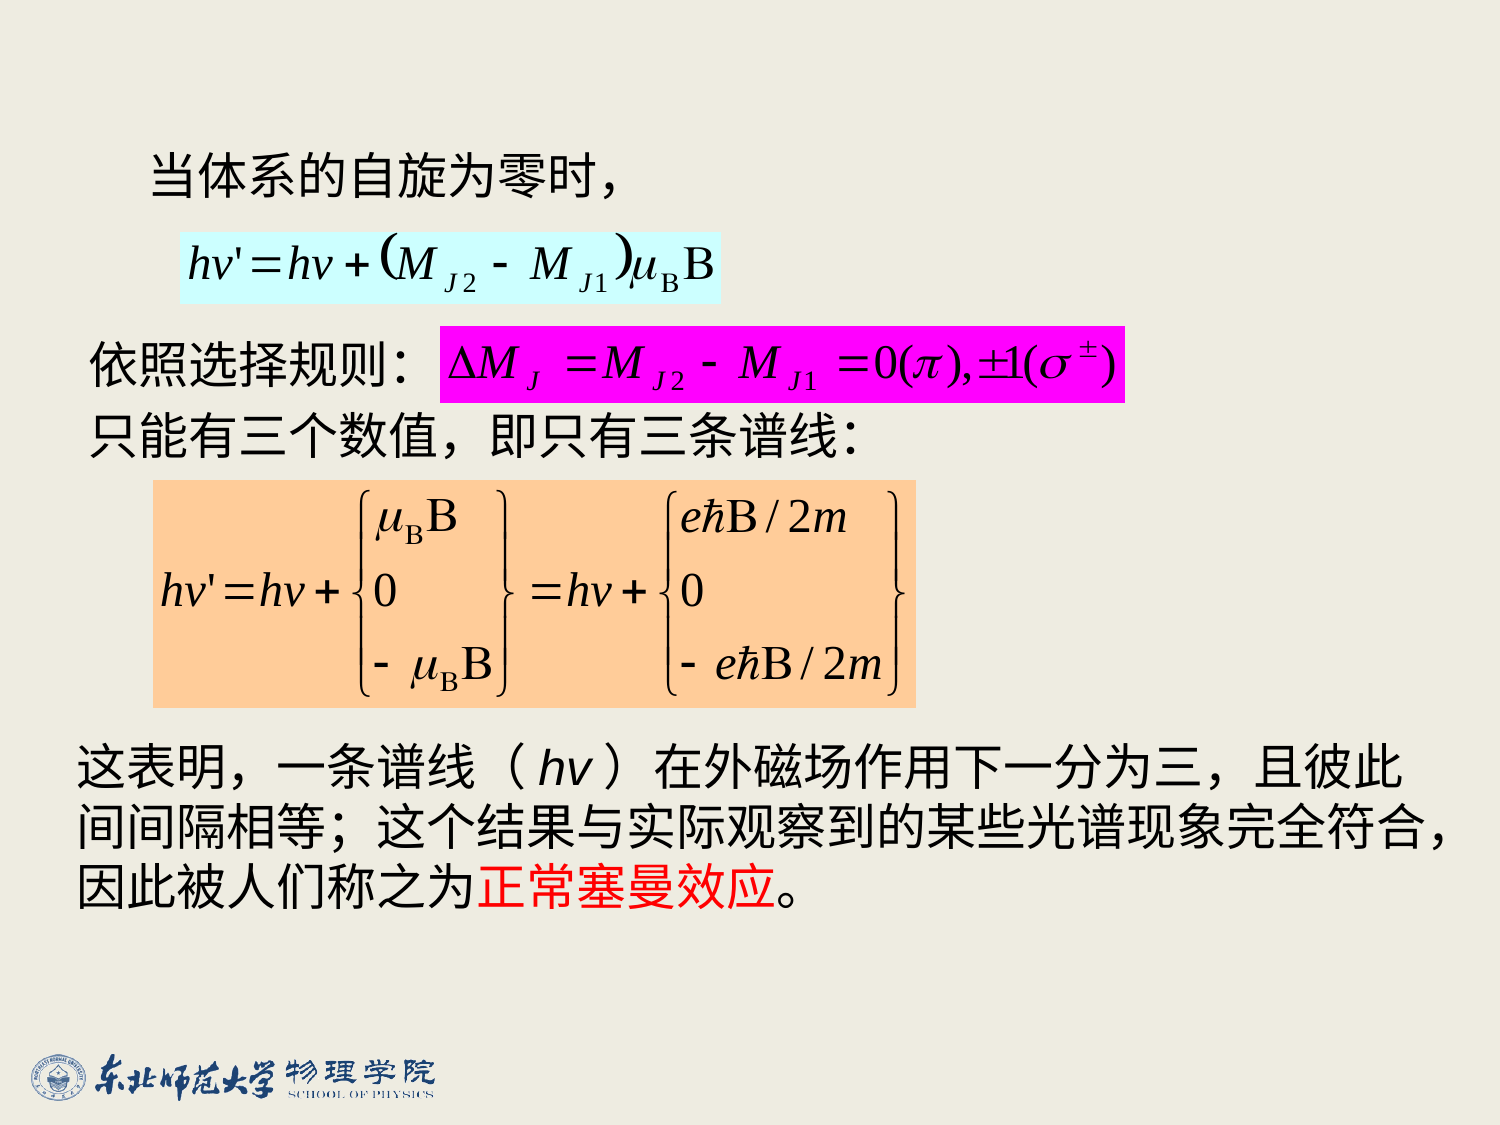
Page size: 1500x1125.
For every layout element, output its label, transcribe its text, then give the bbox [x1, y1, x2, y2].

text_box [439, 326, 1126, 404]
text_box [179, 231, 722, 305]
picture [20, 1054, 440, 1101]
text_box 这表明，一条谱线（hv）在外磁场作用下一分为三，且彼此间间隔相等；这个结果与实际观察到的某些光谱现象完全符合，因此被人们称之为正常塞曼效应。 [61, 727, 1444, 923]
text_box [152, 479, 917, 709]
text_box 依照选择规则： [73, 326, 439, 401]
